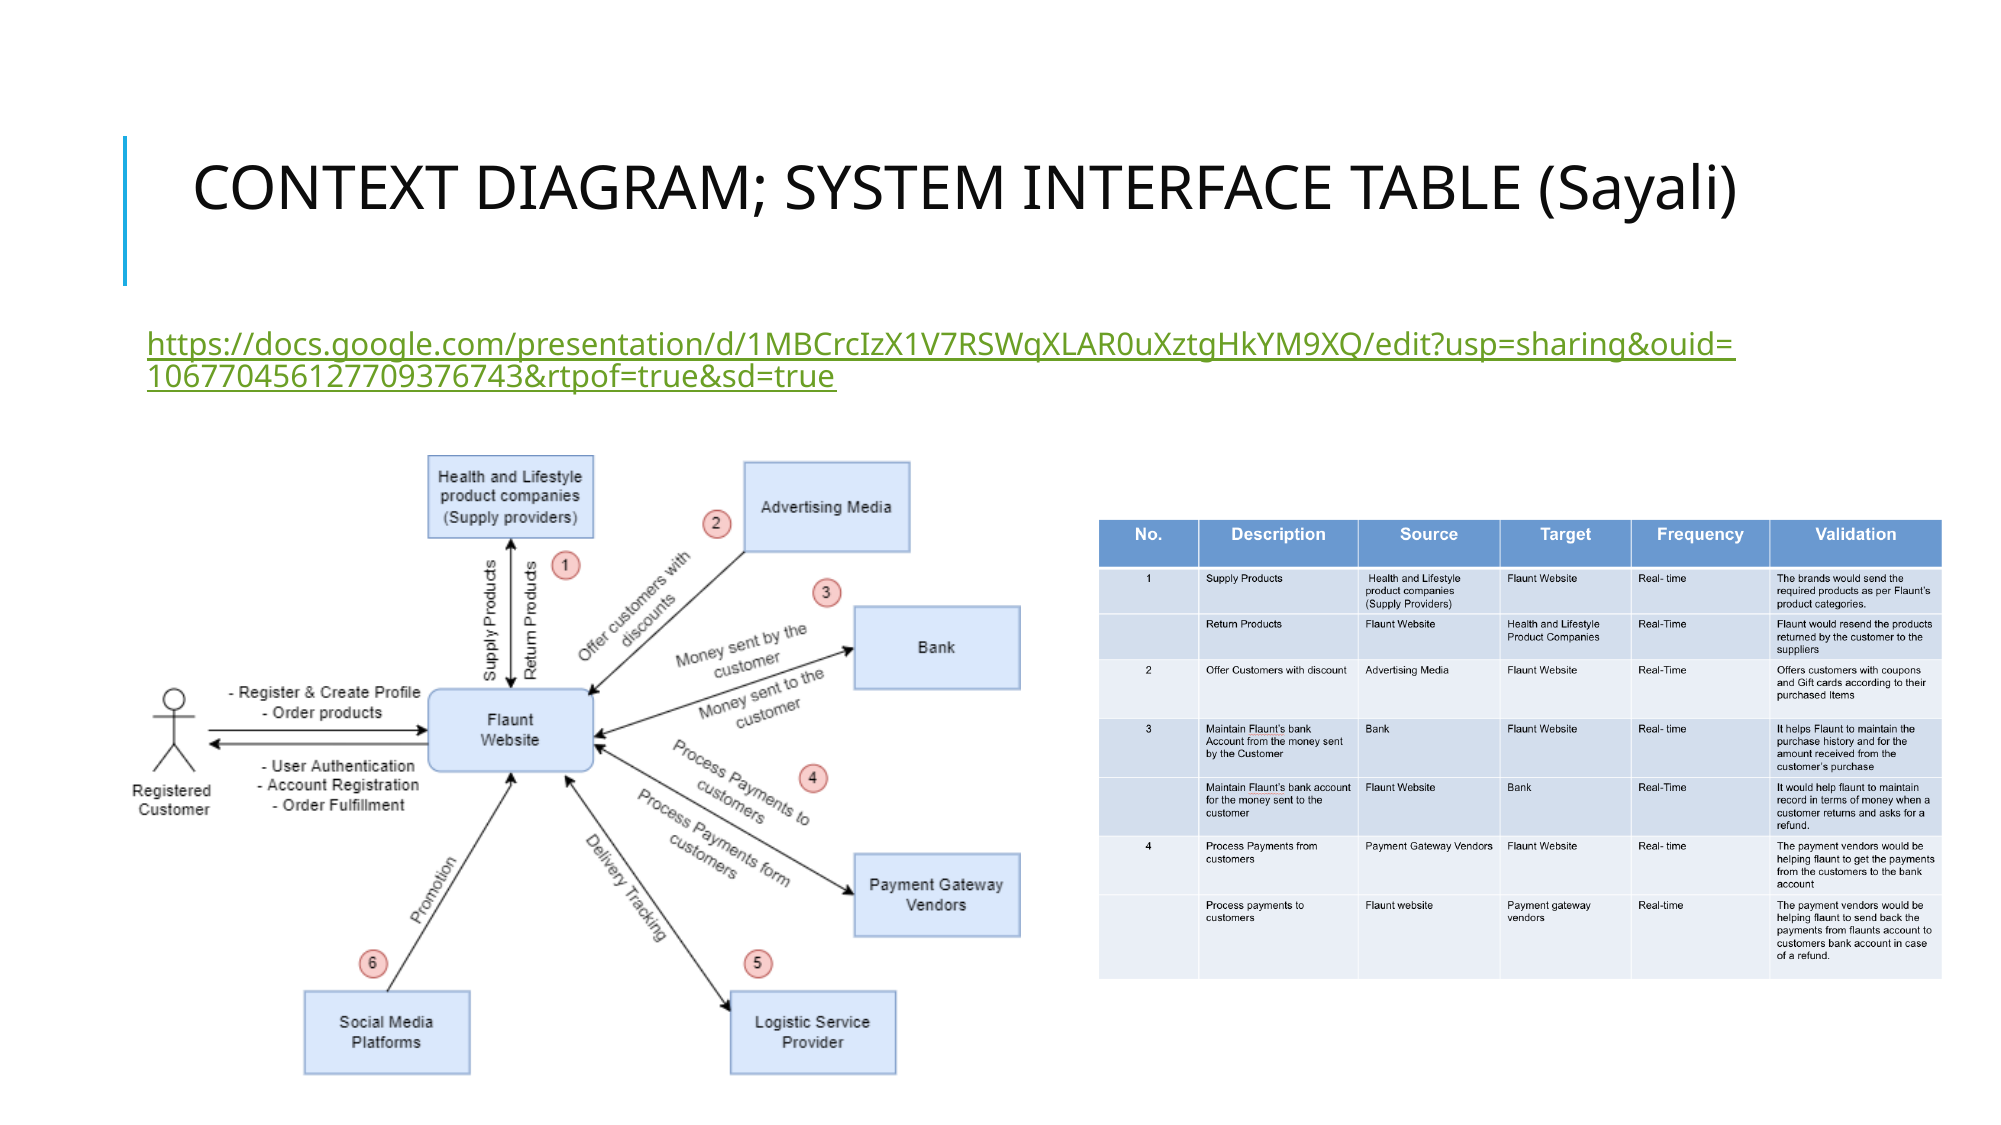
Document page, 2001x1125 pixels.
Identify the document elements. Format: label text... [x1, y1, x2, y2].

picture [1095, 517, 1946, 979]
title CONTEXT DIAGRAM; SYSTEM INTERFACE TABLE (Sayali) [168, 129, 1763, 309]
text_box https://docs.google.com/presentation/d/1MBCrcIzX1V7RSWqXLAR0uXztgHkYM9XQ/edit?usp=sharing&ouid=106770456127709376743&rtpof=true&sd=true [131, 309, 1763, 383]
picture [131, 455, 1021, 1077]
